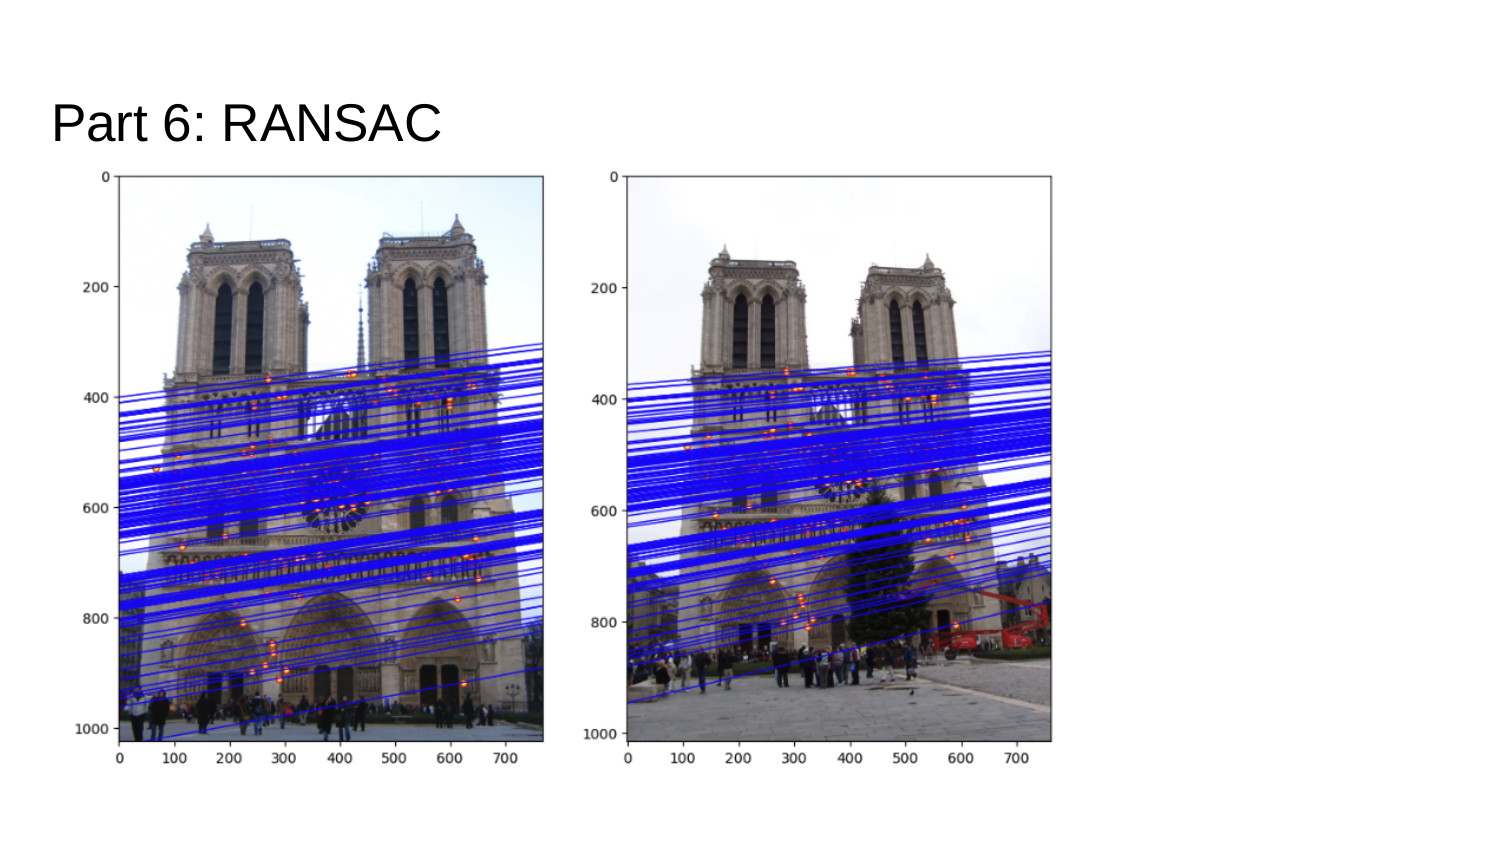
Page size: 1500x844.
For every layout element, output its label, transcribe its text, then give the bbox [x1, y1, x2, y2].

picture [54, 161, 1063, 774]
title Part 6: RANSAC [51, 72, 1449, 167]
